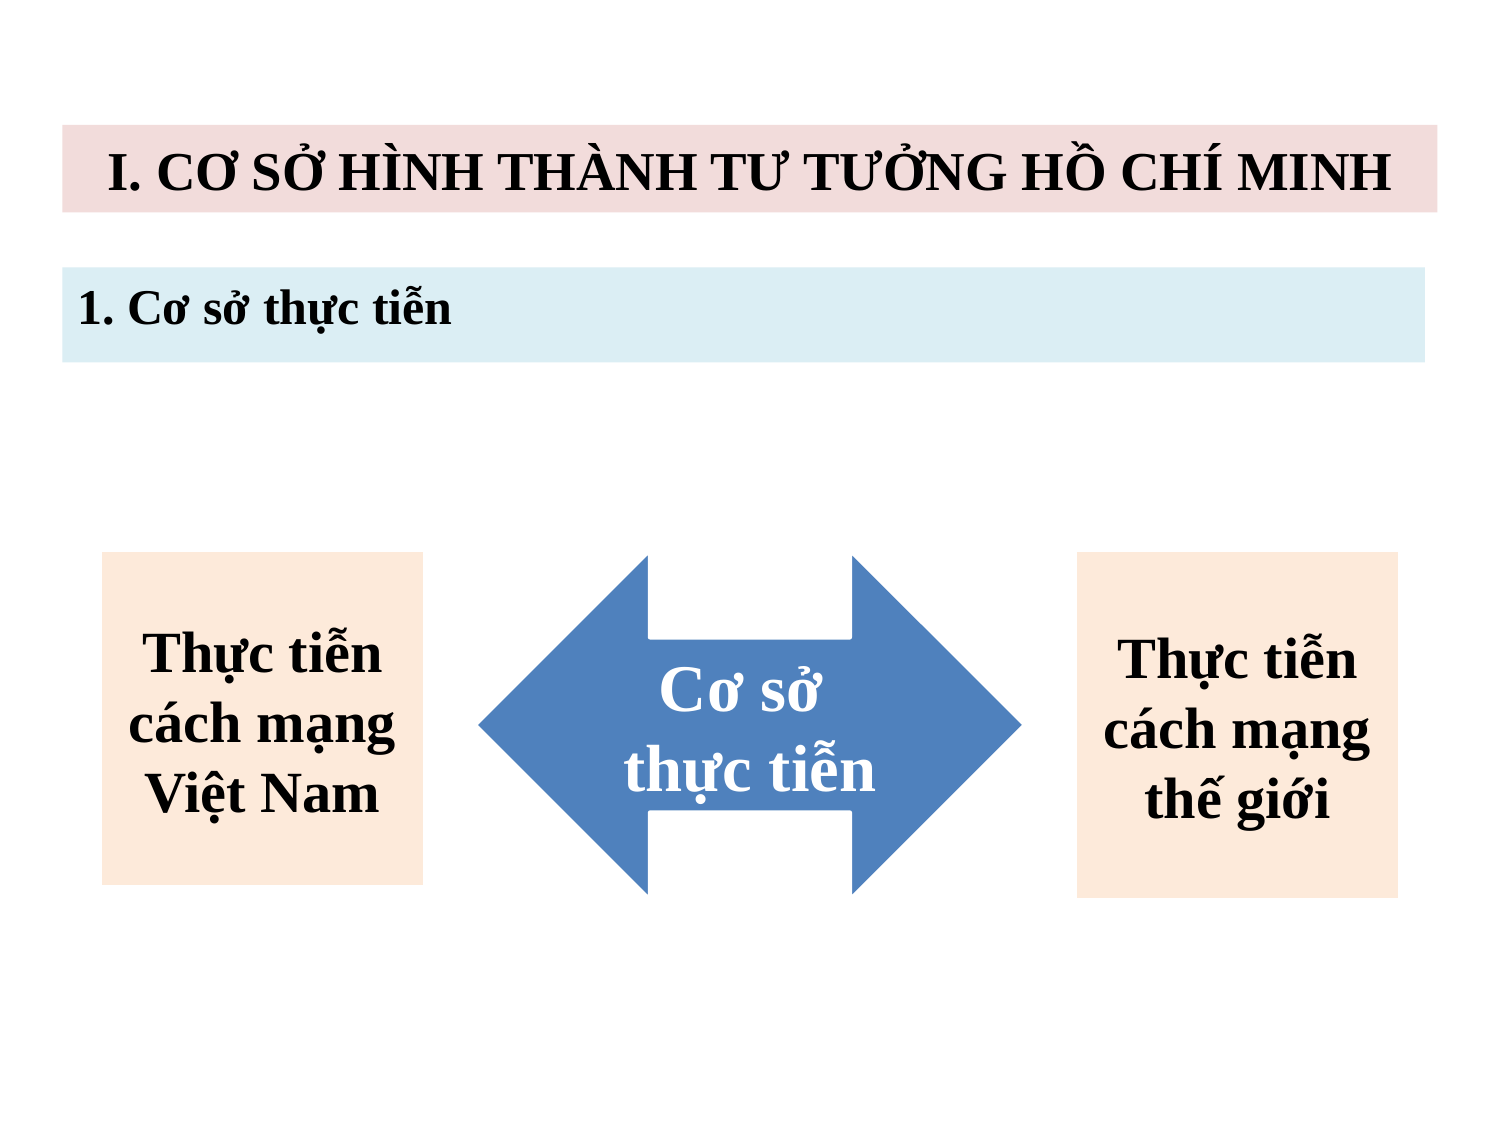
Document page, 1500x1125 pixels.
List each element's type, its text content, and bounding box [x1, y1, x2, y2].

text_box Cơ sở thực tiễn [472, 548, 1028, 902]
text_box Thực tiễn cách mạng thế giới [1073, 548, 1402, 902]
text_box Thực tiễn cách mạng Việt Nam [98, 548, 427, 890]
text_box 1. Cơ sở thực tiễn [62, 267, 1425, 363]
text_box I. CƠ SỞ HÌNH THÀNH TƯ TƯỞNG HỒ CHÍ MINH [62, 124, 1438, 213]
